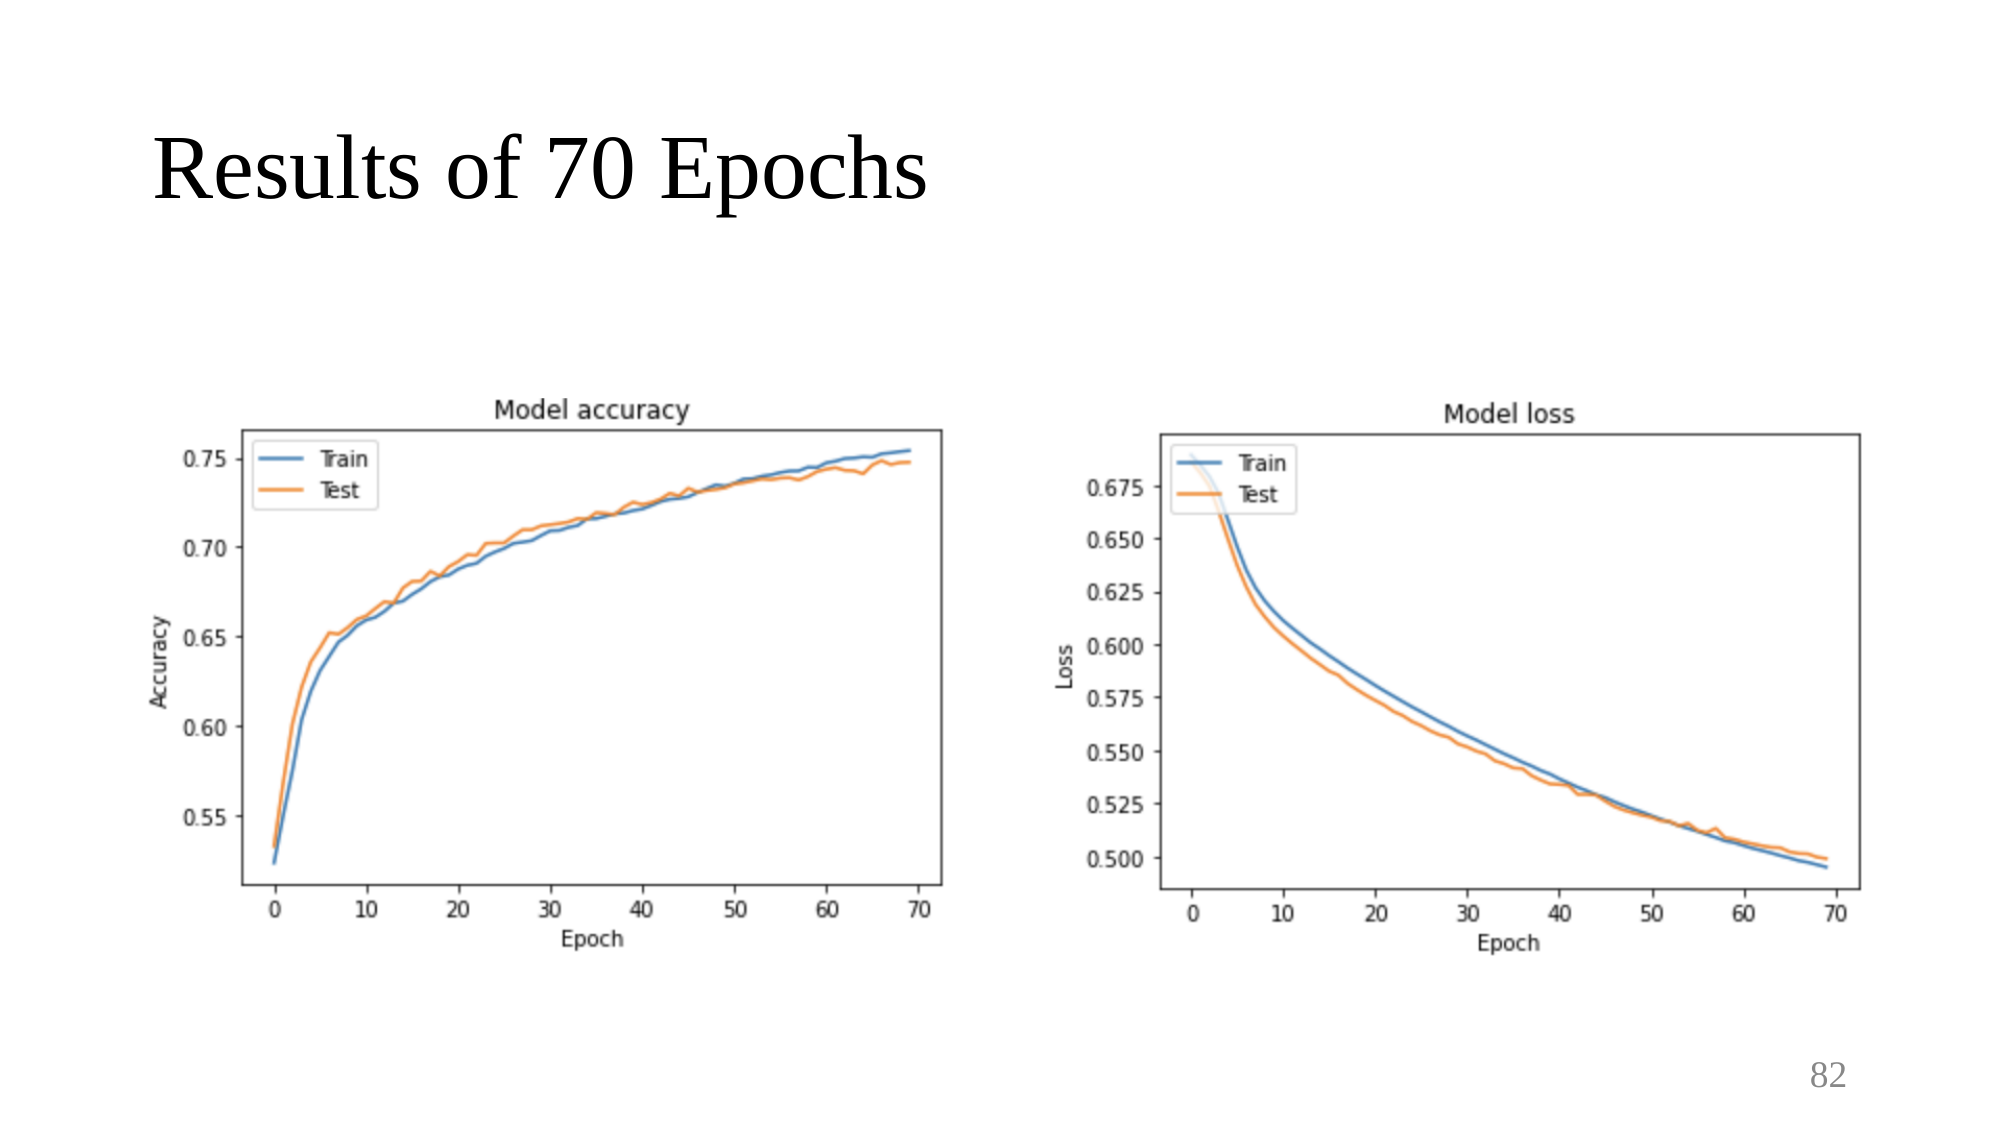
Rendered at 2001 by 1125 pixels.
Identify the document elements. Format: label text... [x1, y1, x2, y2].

slide_number 82 [1412, 1042, 1863, 1103]
picture [137, 397, 953, 957]
picture [1047, 397, 1863, 957]
title Results of 70 Epochs [137, 59, 1863, 278]
